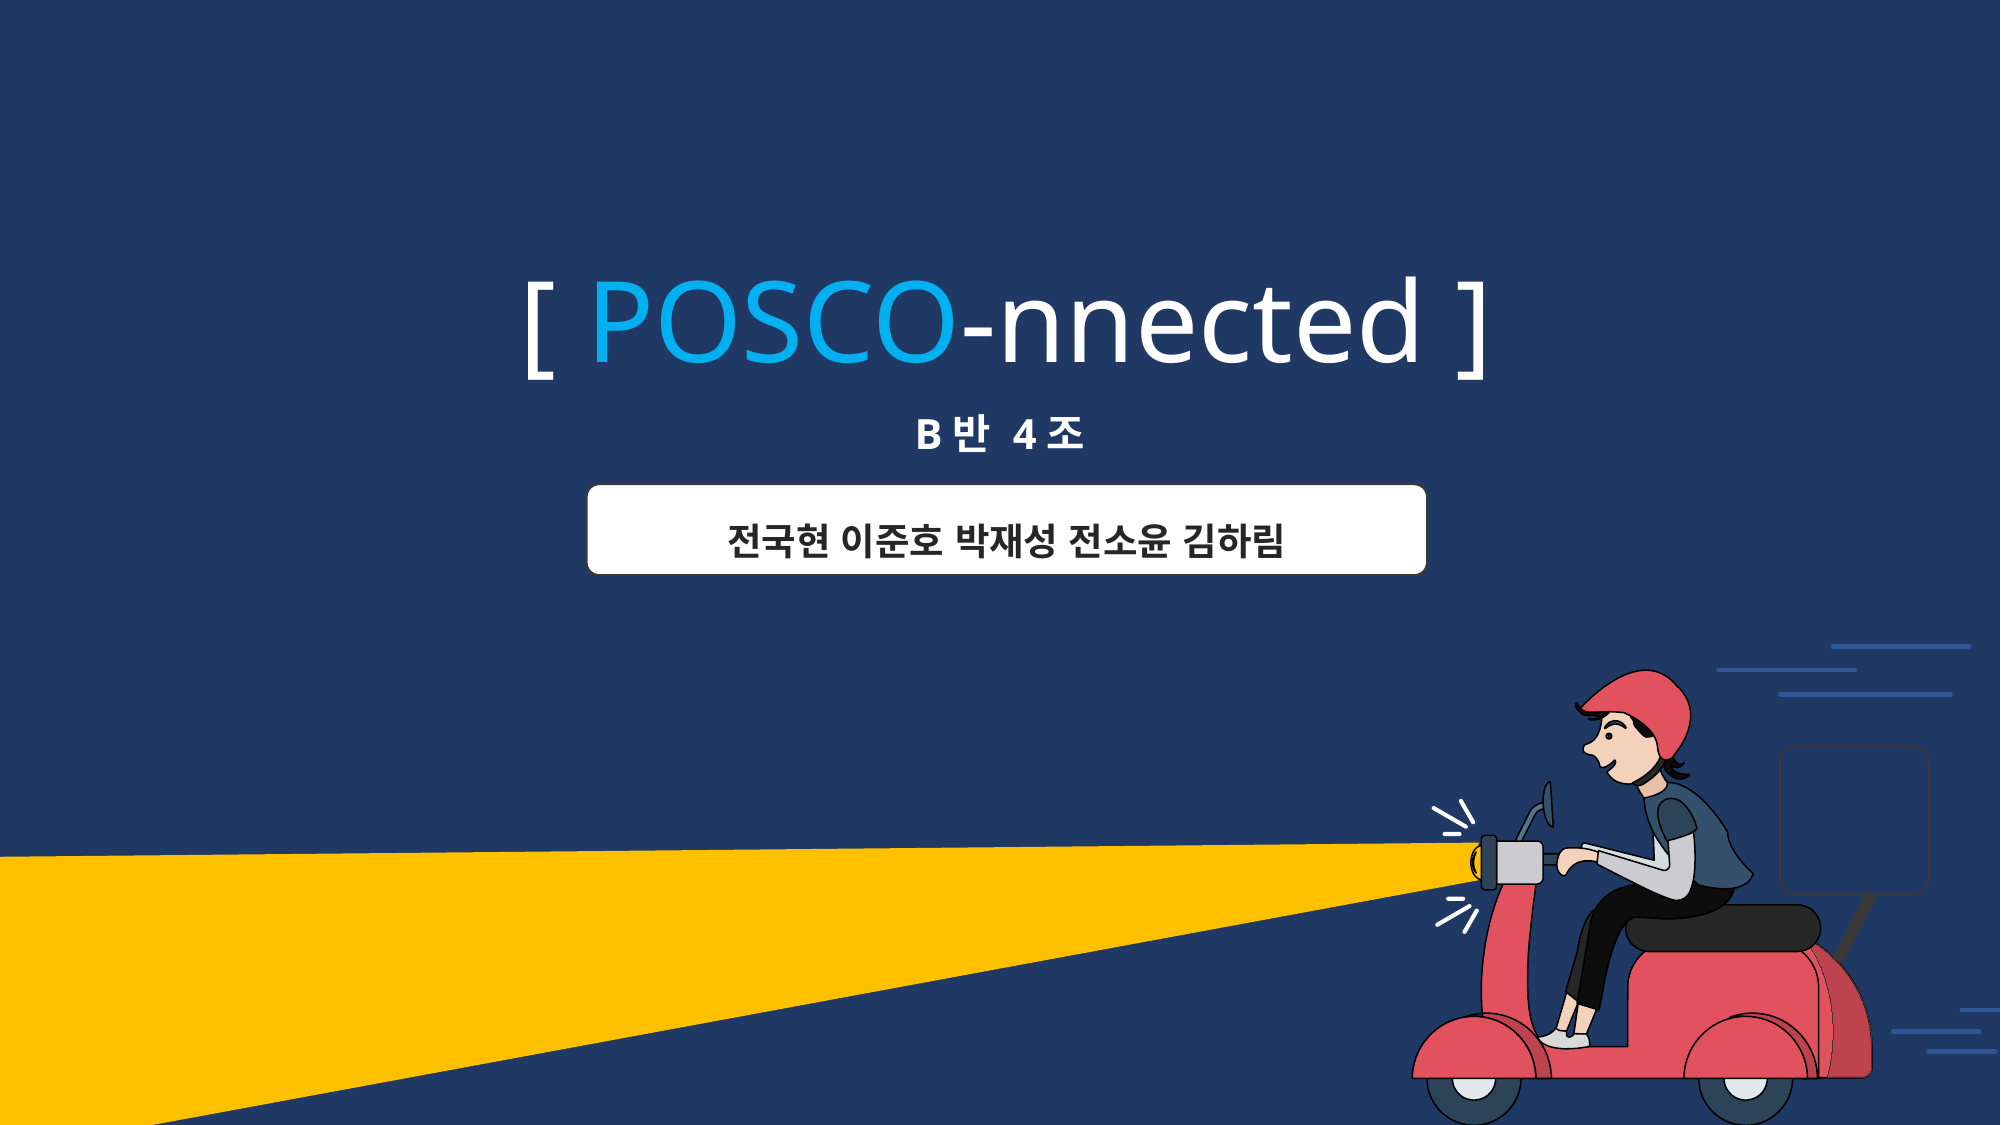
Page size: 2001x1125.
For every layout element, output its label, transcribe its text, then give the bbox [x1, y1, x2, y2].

text_box [ POSCO-nnected ] [437, 175, 1604, 393]
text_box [0, 484, 2000, 1125]
text_box B반 4조 [899, 375, 1101, 465]
